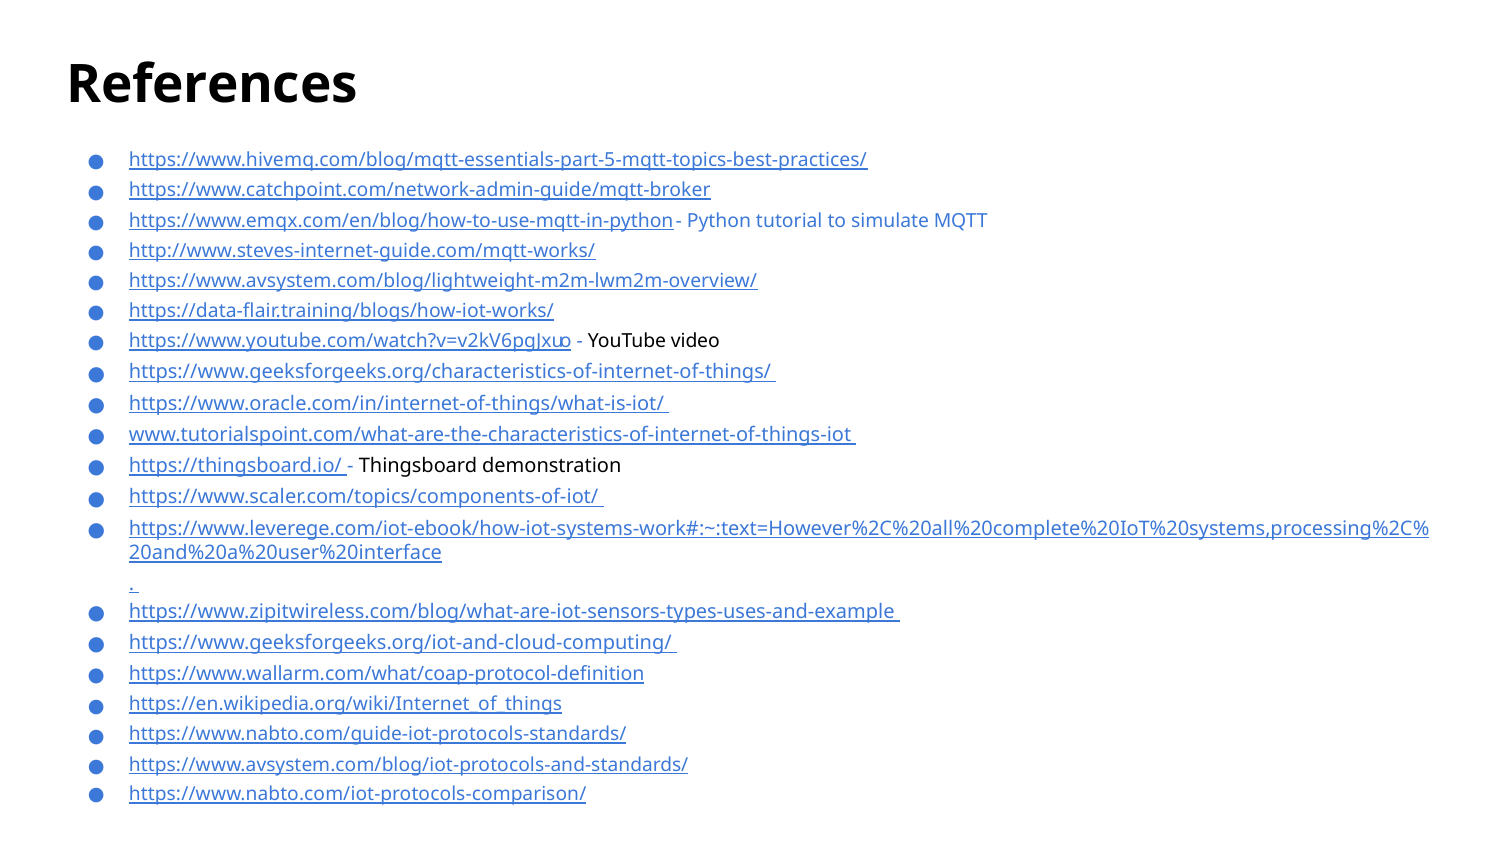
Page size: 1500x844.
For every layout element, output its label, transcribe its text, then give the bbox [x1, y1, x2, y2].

title References [51, 34, 1449, 128]
list https://www.hivemq.com/blog/mqtt-essentials-part-5-mqtt-topics-best-practices/ https://www.catchpoint.com/network-admin-guide/mqtt-broker https://www.emqx.com/en/blog/how-to-use-mqtt-in-python - Python tutorial to simulate MQTT http://www.steves-internet-guide.com/mqtt-works/ https://www.avsystem.com/blog/lightweight-m2m-lwm2m-overview/ https://data-flair.training/blogs/how-iot-works/ https://www.youtube.com/watch?v=v2kV6pgJxuo - YouTube video https://www.geeksforgeeks.org/characteristics-of-internet-of-things/ https://www.oracle.com/in/internet-of-things/what-is-iot/ www.tutorialspoint.com/what-are-the-characteristics-of-internet-of-things-iot https://thingsboard.io/ - Thingsboard demonstration https://www.scaler.com/topics/components-of-iot/ https://www.leverege.com/iot-ebook/how-iot-systems-work#:~:text=However%2C%20all%20complete%20IoT%20systems,processing%2C%20and%20a%20user%20interface. https://www.zipitwireless.com/blog/what-are-iot-sensors-types-uses-and-example https://www.geeksforgeeks.org/iot-and-cloud-computing/ https://www.wallarm.com/what/coap-protocol-definition https://en.wikipedia.org/wiki/Internet_of_things https://www.nabto.com/guide-iot-protocols-standards/ https://www.avsystem.com/blog/iot-protocols-and-standards/ https://www.nabto.com/iot-protocols-comparison/ [51, 128, 1449, 808]
